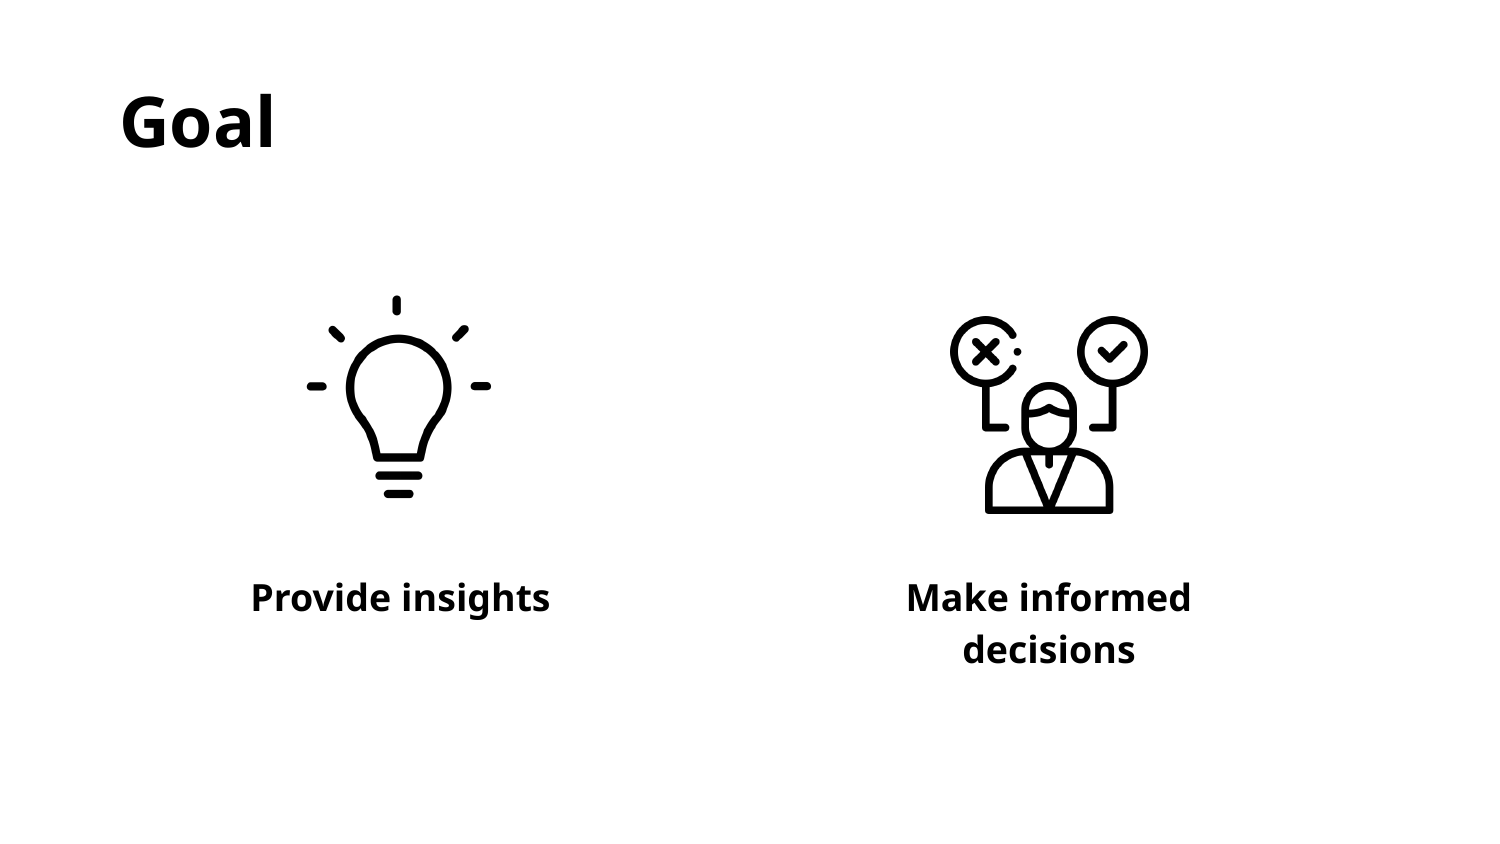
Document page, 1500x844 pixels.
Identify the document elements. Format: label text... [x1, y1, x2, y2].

text_box Make informed decisions [862, 567, 1236, 671]
picture [285, 287, 516, 518]
picture [950, 316, 1148, 514]
text_box Provide insights [237, 567, 565, 620]
title Goal [111, 72, 1449, 167]
